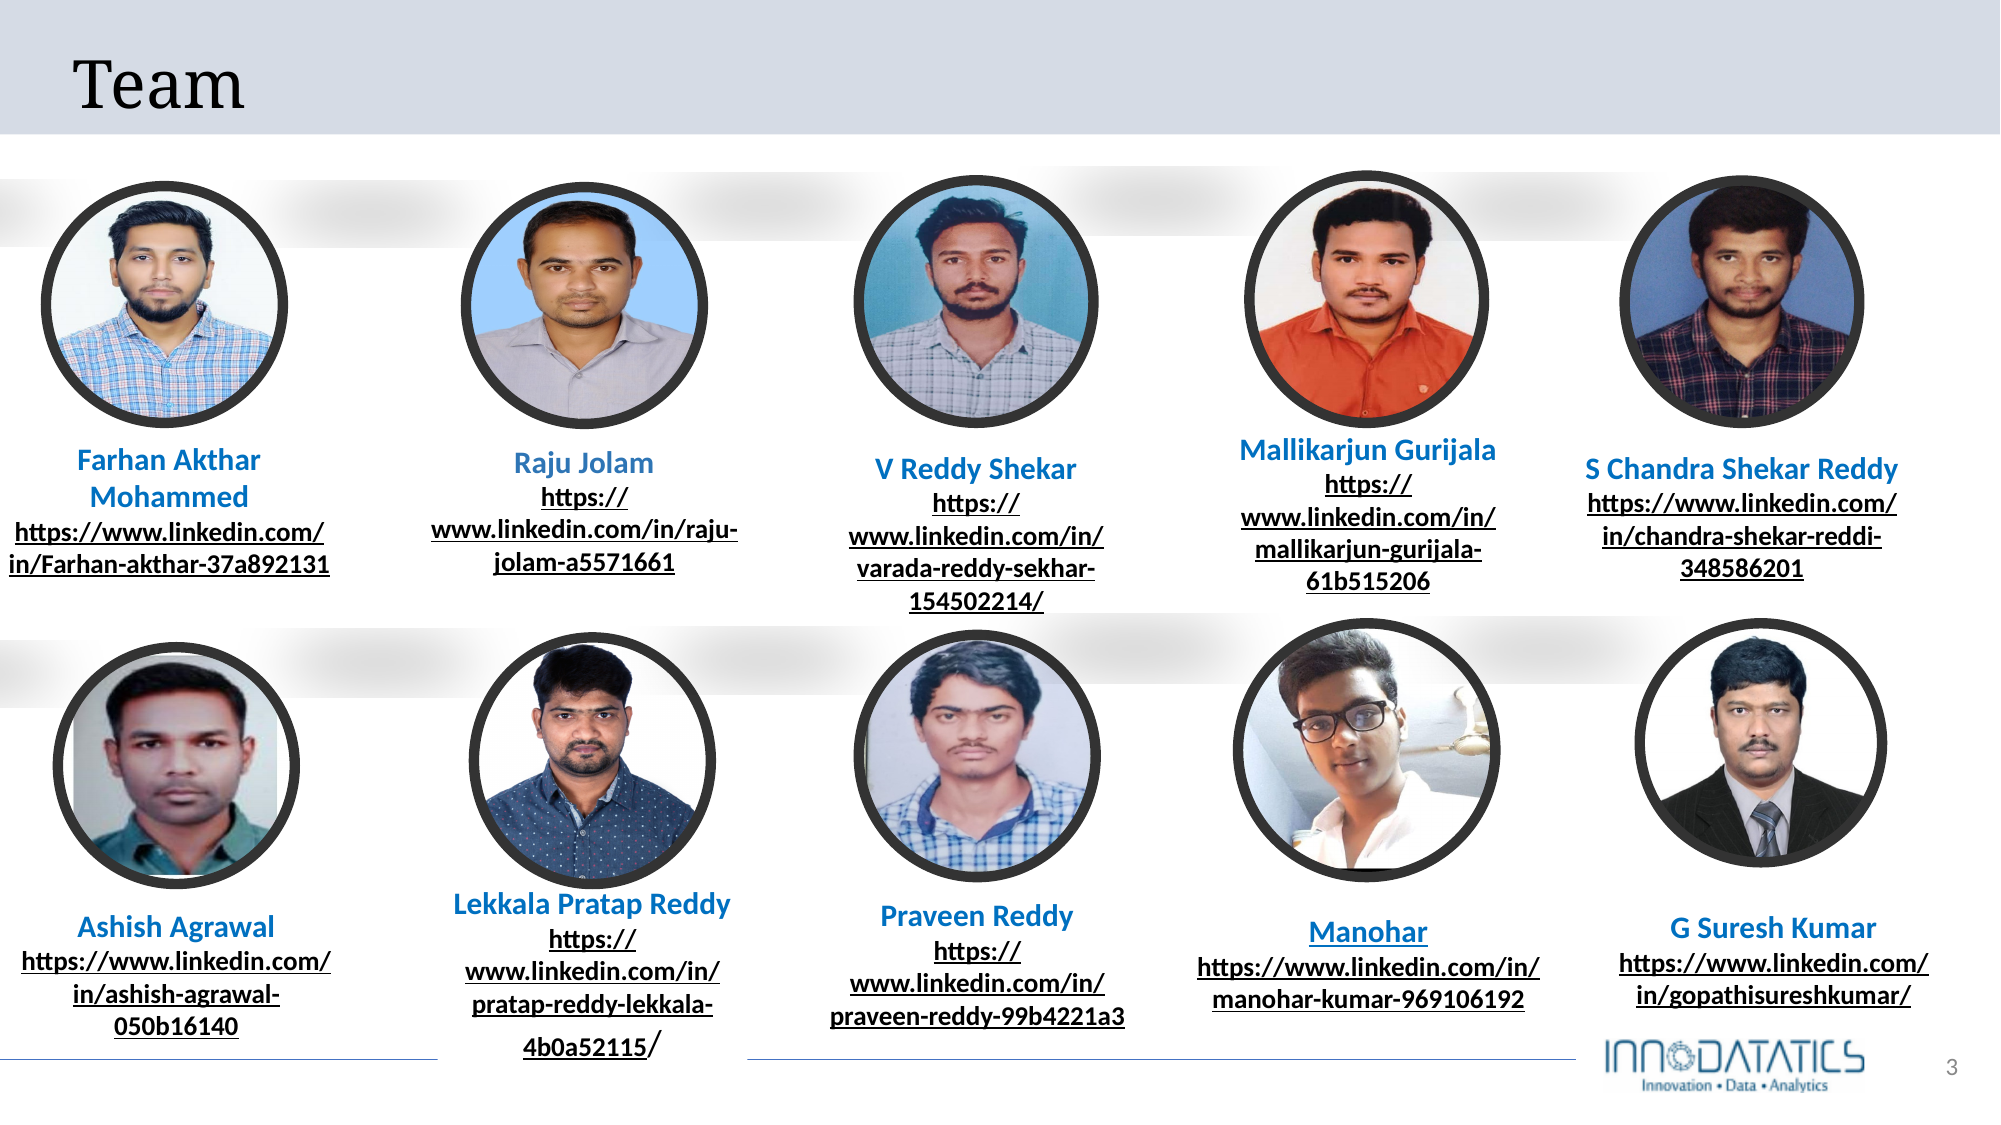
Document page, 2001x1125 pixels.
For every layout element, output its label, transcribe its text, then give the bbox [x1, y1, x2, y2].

picture [1639, 623, 1883, 863]
picture [1603, 1038, 1865, 1093]
picture [858, 634, 1096, 878]
slide_number ‹#› [1909, 1041, 1974, 1090]
picture [1249, 175, 1485, 424]
text_box Praveen Reddy https://www.linkedin.com/in/praveen-reddy-99b4221a3 [820, 895, 1134, 1031]
picture [57, 646, 296, 885]
picture [1624, 180, 1860, 424]
picture [1237, 623, 1496, 878]
picture [465, 186, 704, 425]
text_box Mallikarjun Gurijala https://www.linkedin.com/in/mallikarjun-gurijala-61b515206 [1215, 428, 1522, 597]
text_box Lekkala Pratap Reddy https://www.linkedin.com/in/pratap-reddy-lekkala-4b0a52115/ [437, 883, 748, 1064]
text_box G Suresh Kumar https://www.linkedin.com/in/gopathisureshkumar/ [1606, 907, 1942, 1011]
text_box S Chandra Shekar Reddy https://www.linkedin.com/in/chandra-shekar-reddi-348586201 [1574, 447, 1910, 583]
text_box V Reddy Shekar https://www.linkedin.com/in/varada-reddy-sekhar-154502214/ [806, 440, 1146, 624]
picture [473, 637, 712, 885]
picture [858, 179, 1094, 424]
text_box Ashish Agrawal https://www.linkedin.com/in/ashish-agrawal-050b16140 [14, 905, 339, 1041]
picture [45, 185, 284, 424]
text_box Manohar https://www.linkedin.com/in/ manohar-kumar-969106192 [1180, 911, 1557, 1015]
title Team [57, 0, 362, 184]
text_box Raju Jolam https://www.linkedin.com/in/raju-jolam-a5571661 [429, 442, 740, 577]
text_box Farhan Akthar Mohammed https://www.linkedin.com/in/Farhan-akthar-37a892131 [0, 439, 339, 579]
